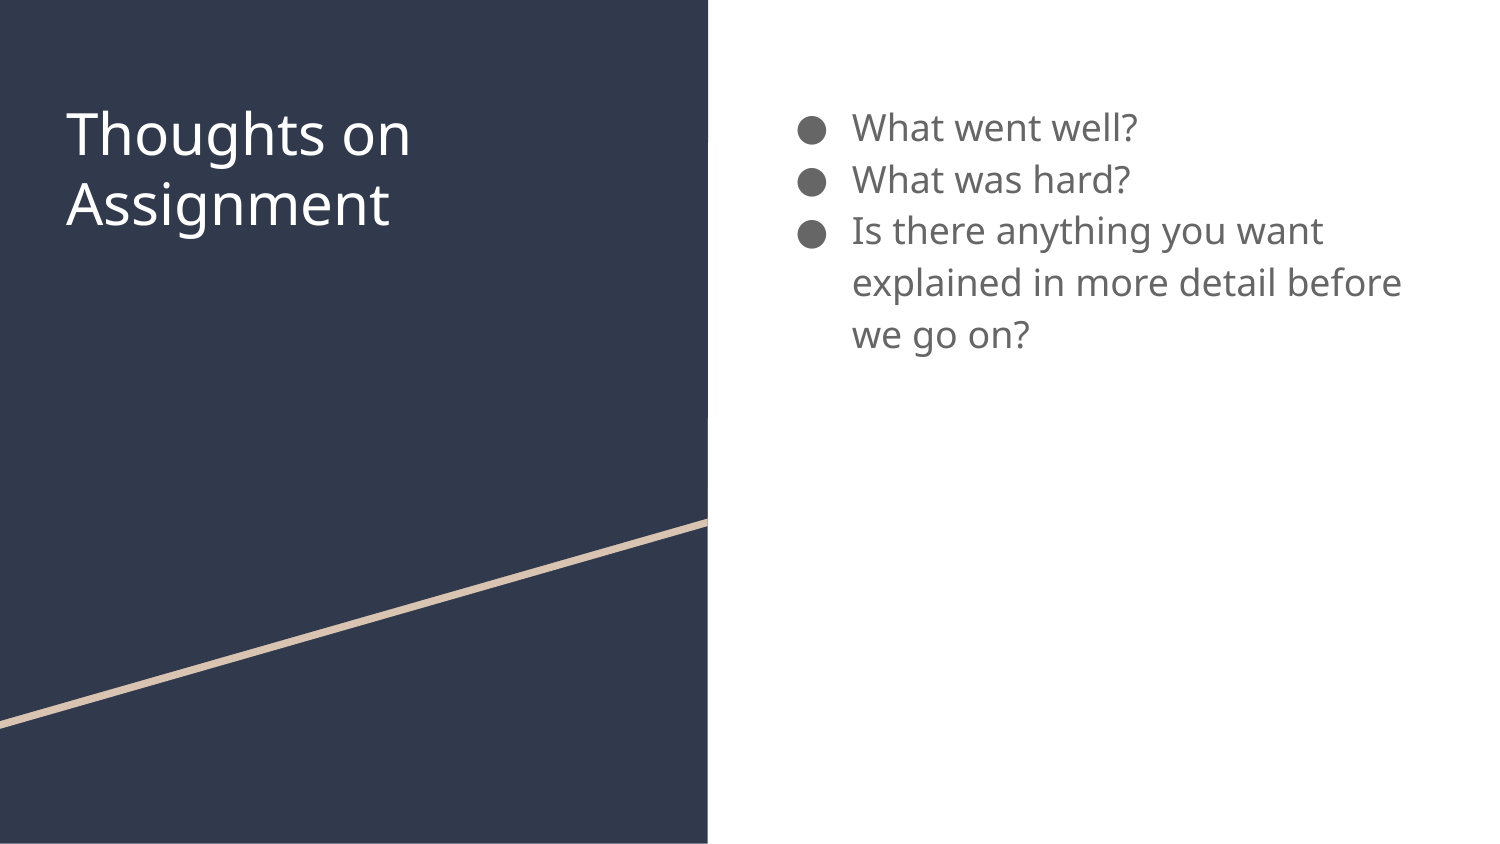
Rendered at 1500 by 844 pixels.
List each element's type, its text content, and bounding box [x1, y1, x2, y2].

list What went well? What was hard? Is there anything you want explained in more detail before we go on? [761, 82, 1446, 755]
title Thoughts on Assignment [51, 82, 660, 494]
